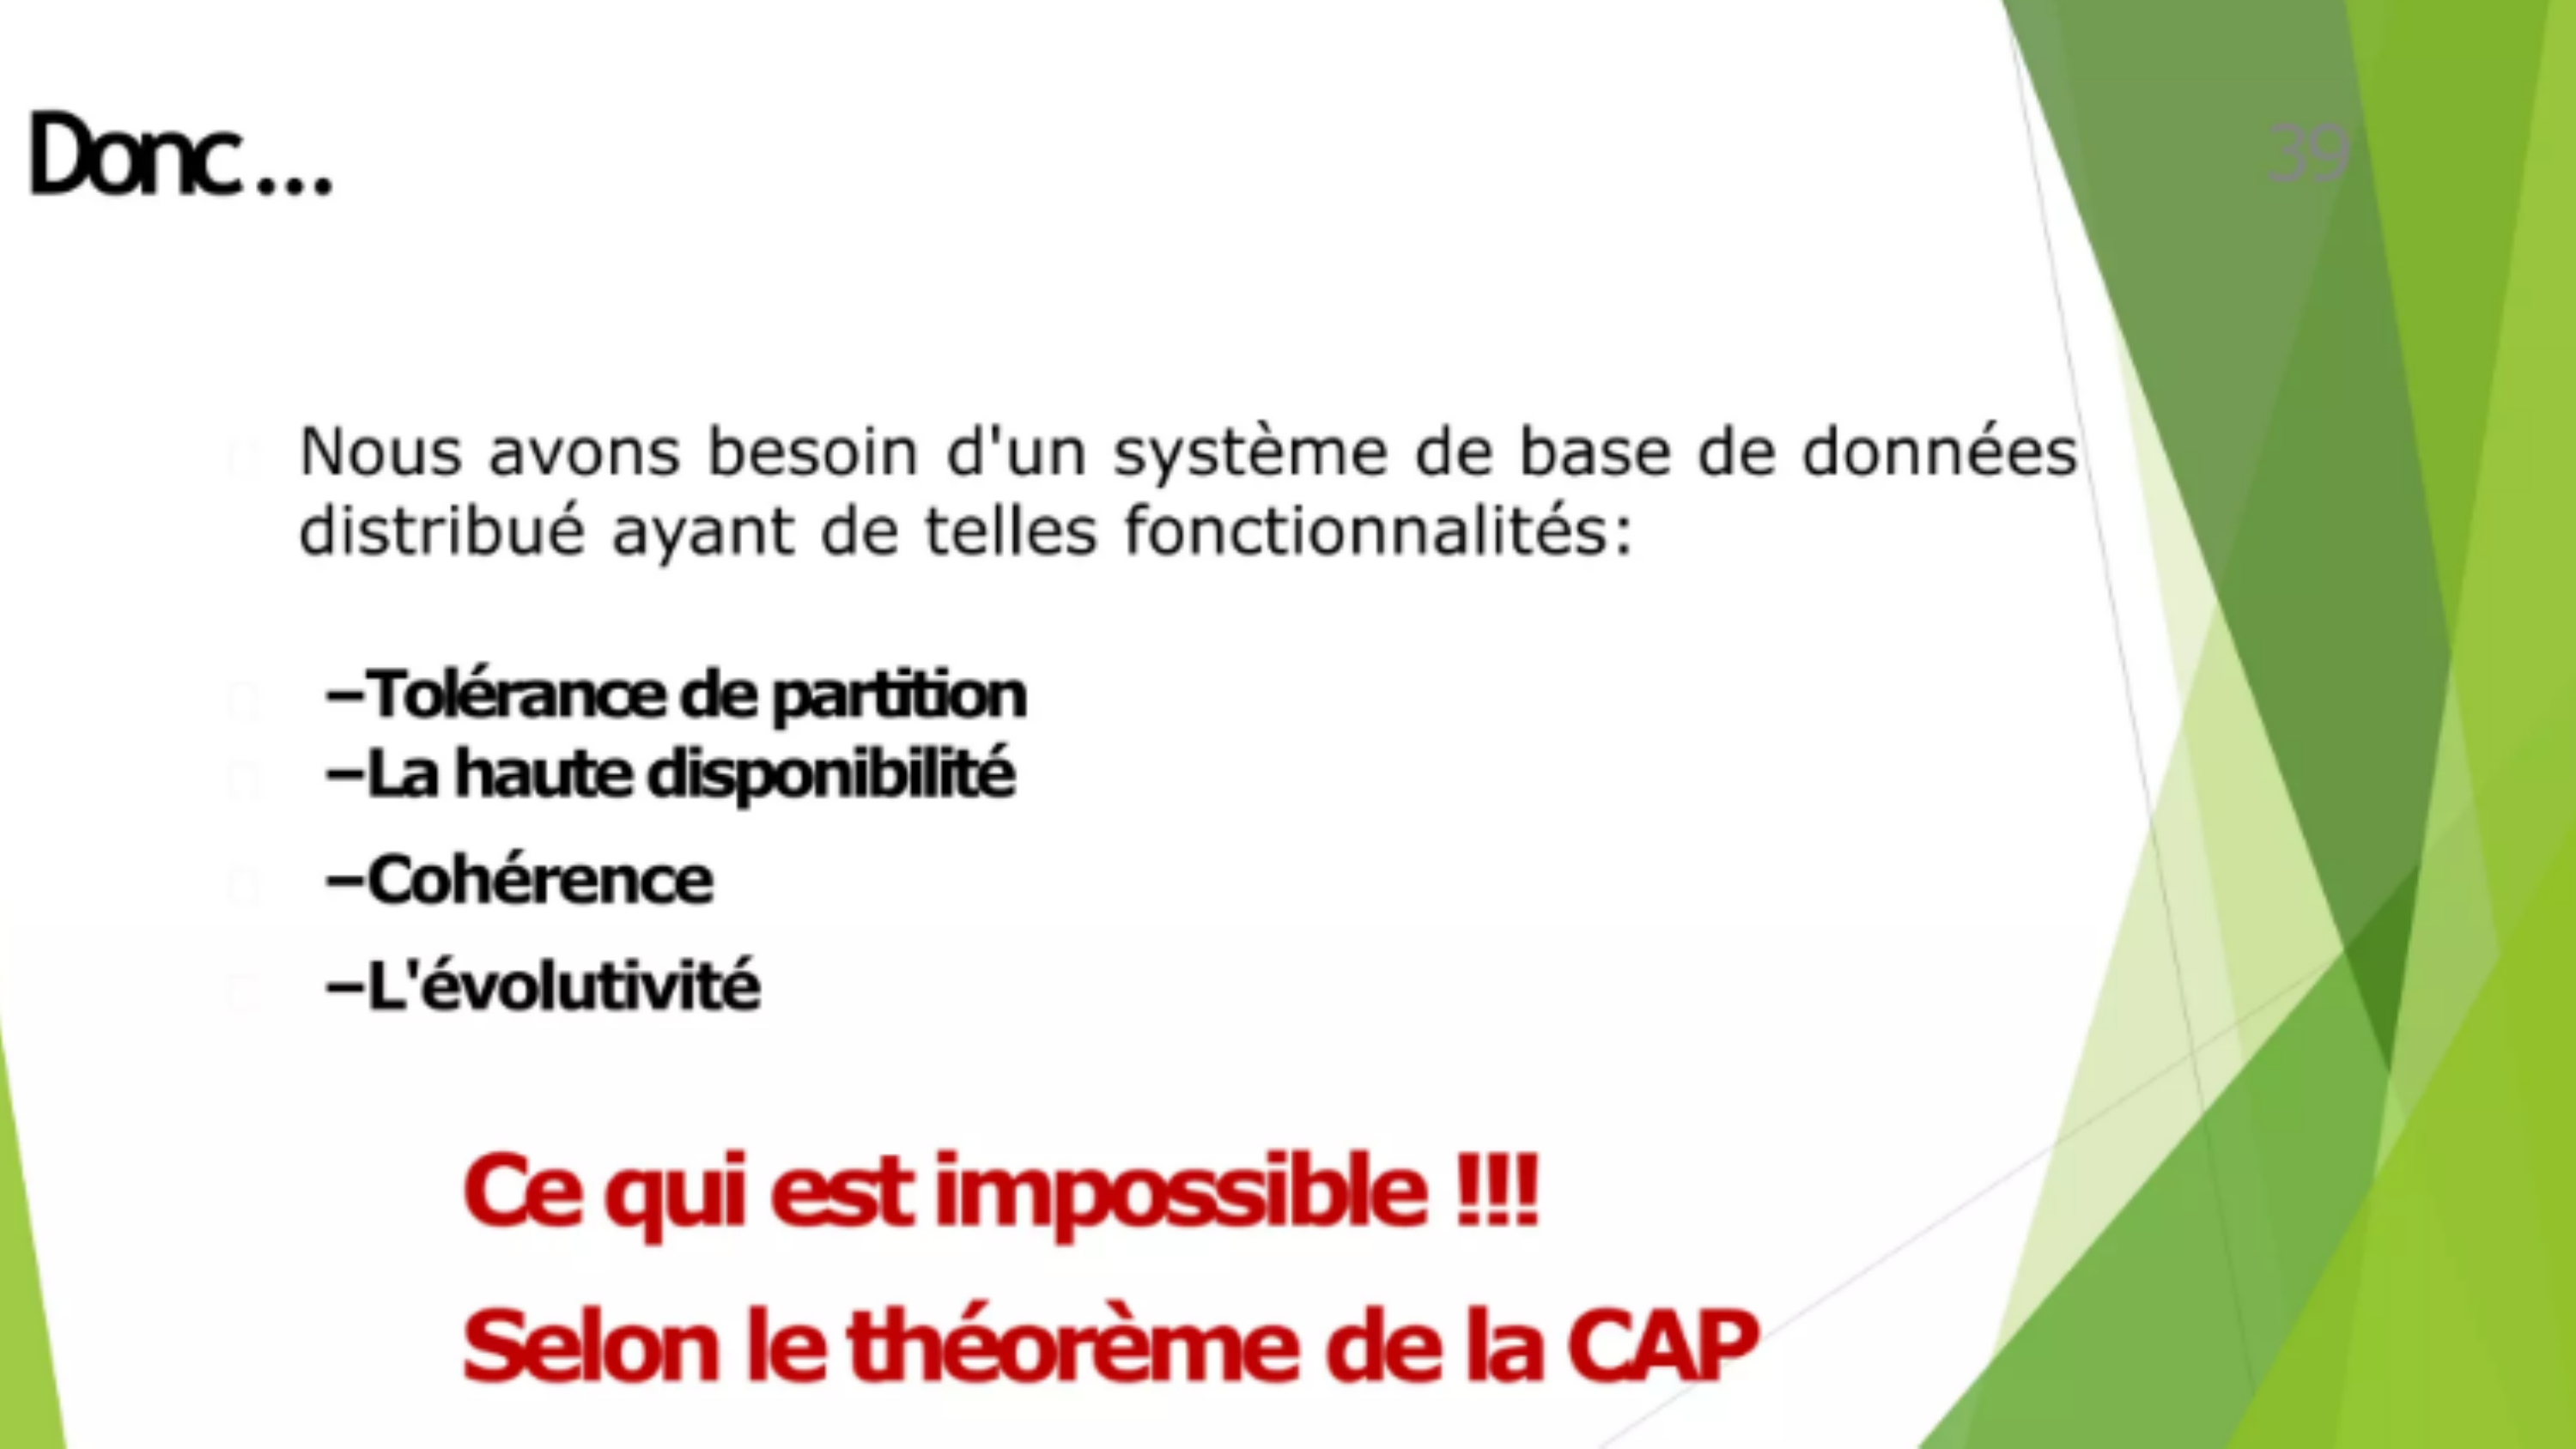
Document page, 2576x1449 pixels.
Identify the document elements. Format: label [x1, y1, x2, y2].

text_box [0, 0, 2576, 1449]
